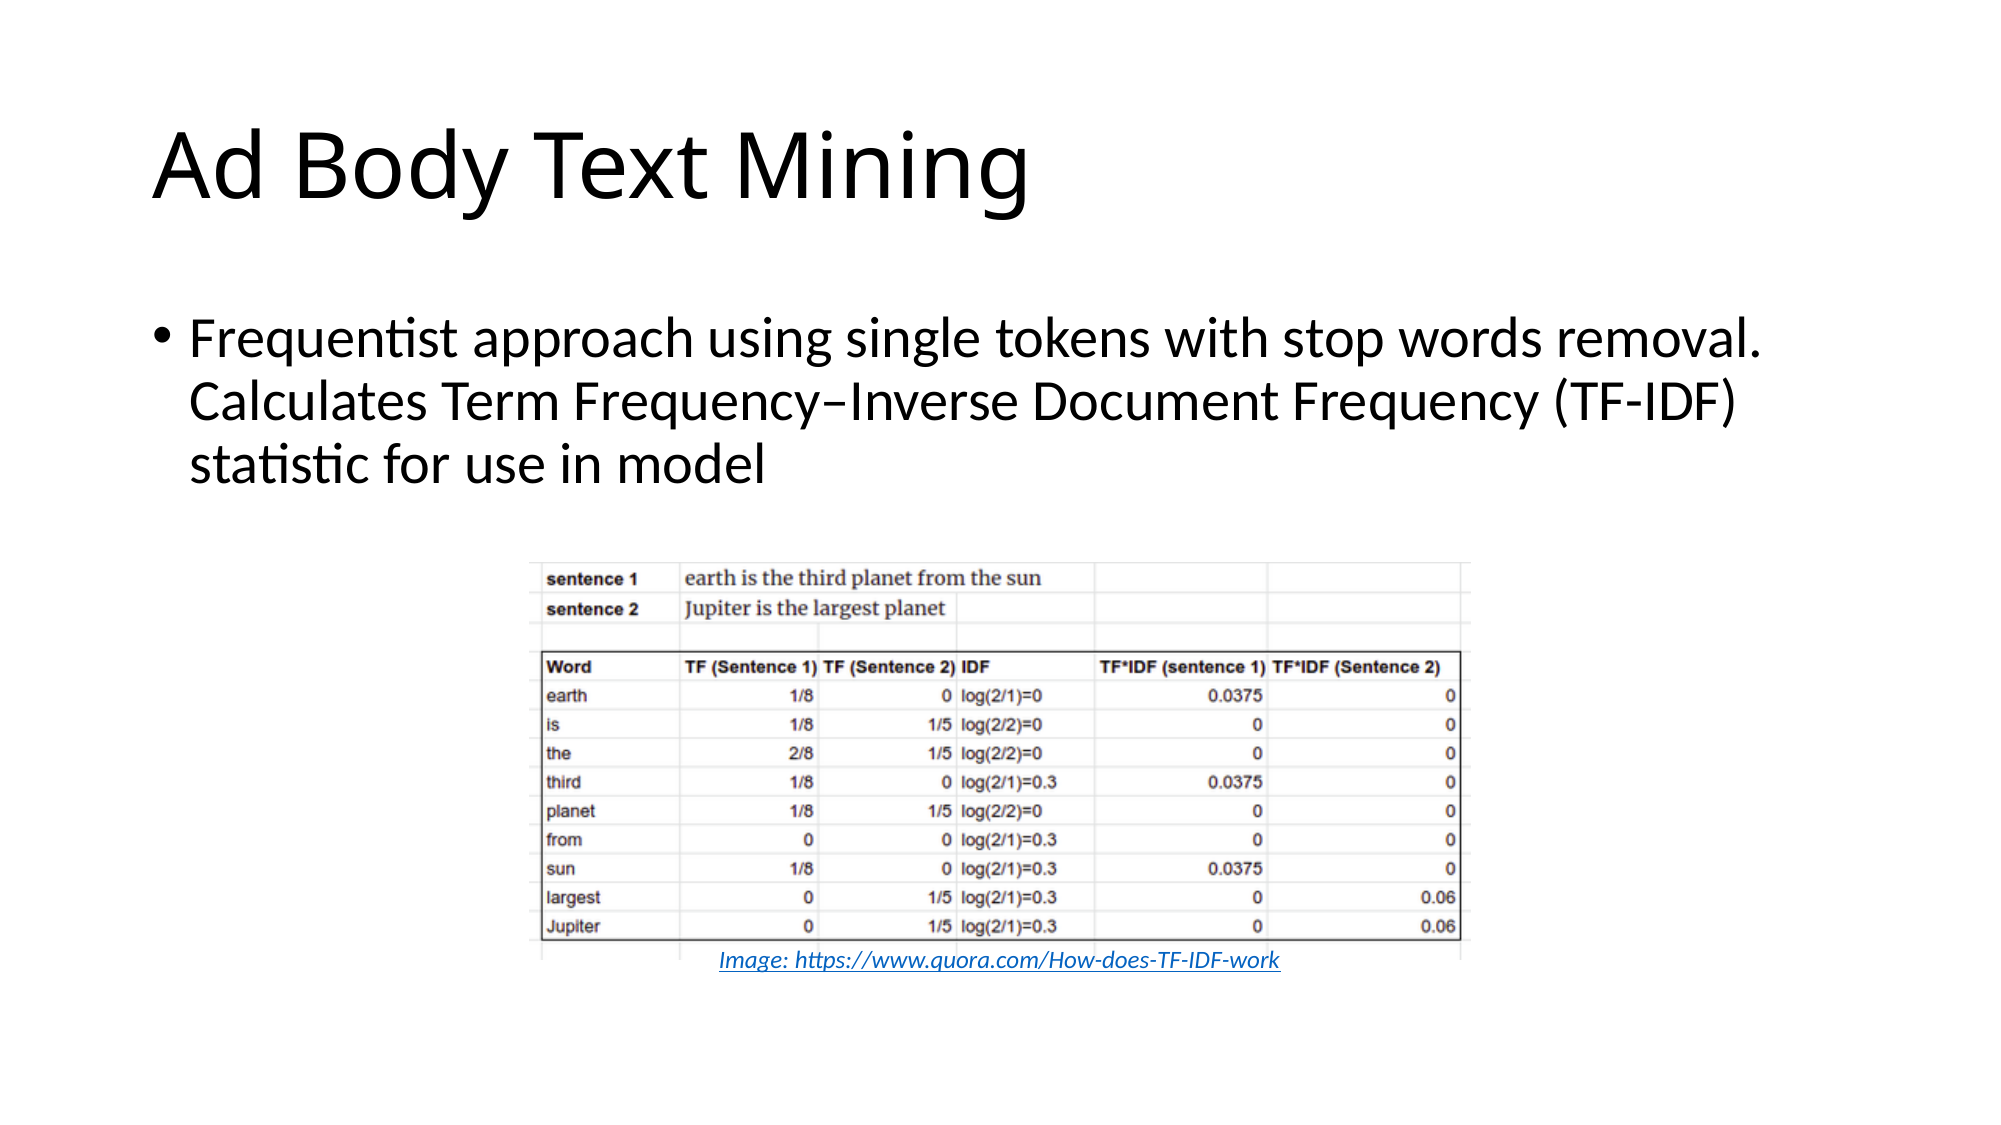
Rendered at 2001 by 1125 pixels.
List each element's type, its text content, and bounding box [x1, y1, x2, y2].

list Frequentist approach using single tokens with stop words removal. Calculates Term Frequency–Inverse Document Frequency (TF-IDF) statistic for use in model [137, 299, 1863, 1014]
picture [529, 562, 1471, 960]
text_box Image: https://www.quora.com/How-does-TF-IDF-work [704, 960, 1296, 982]
title Ad Body Text Mining [137, 59, 1863, 278]
